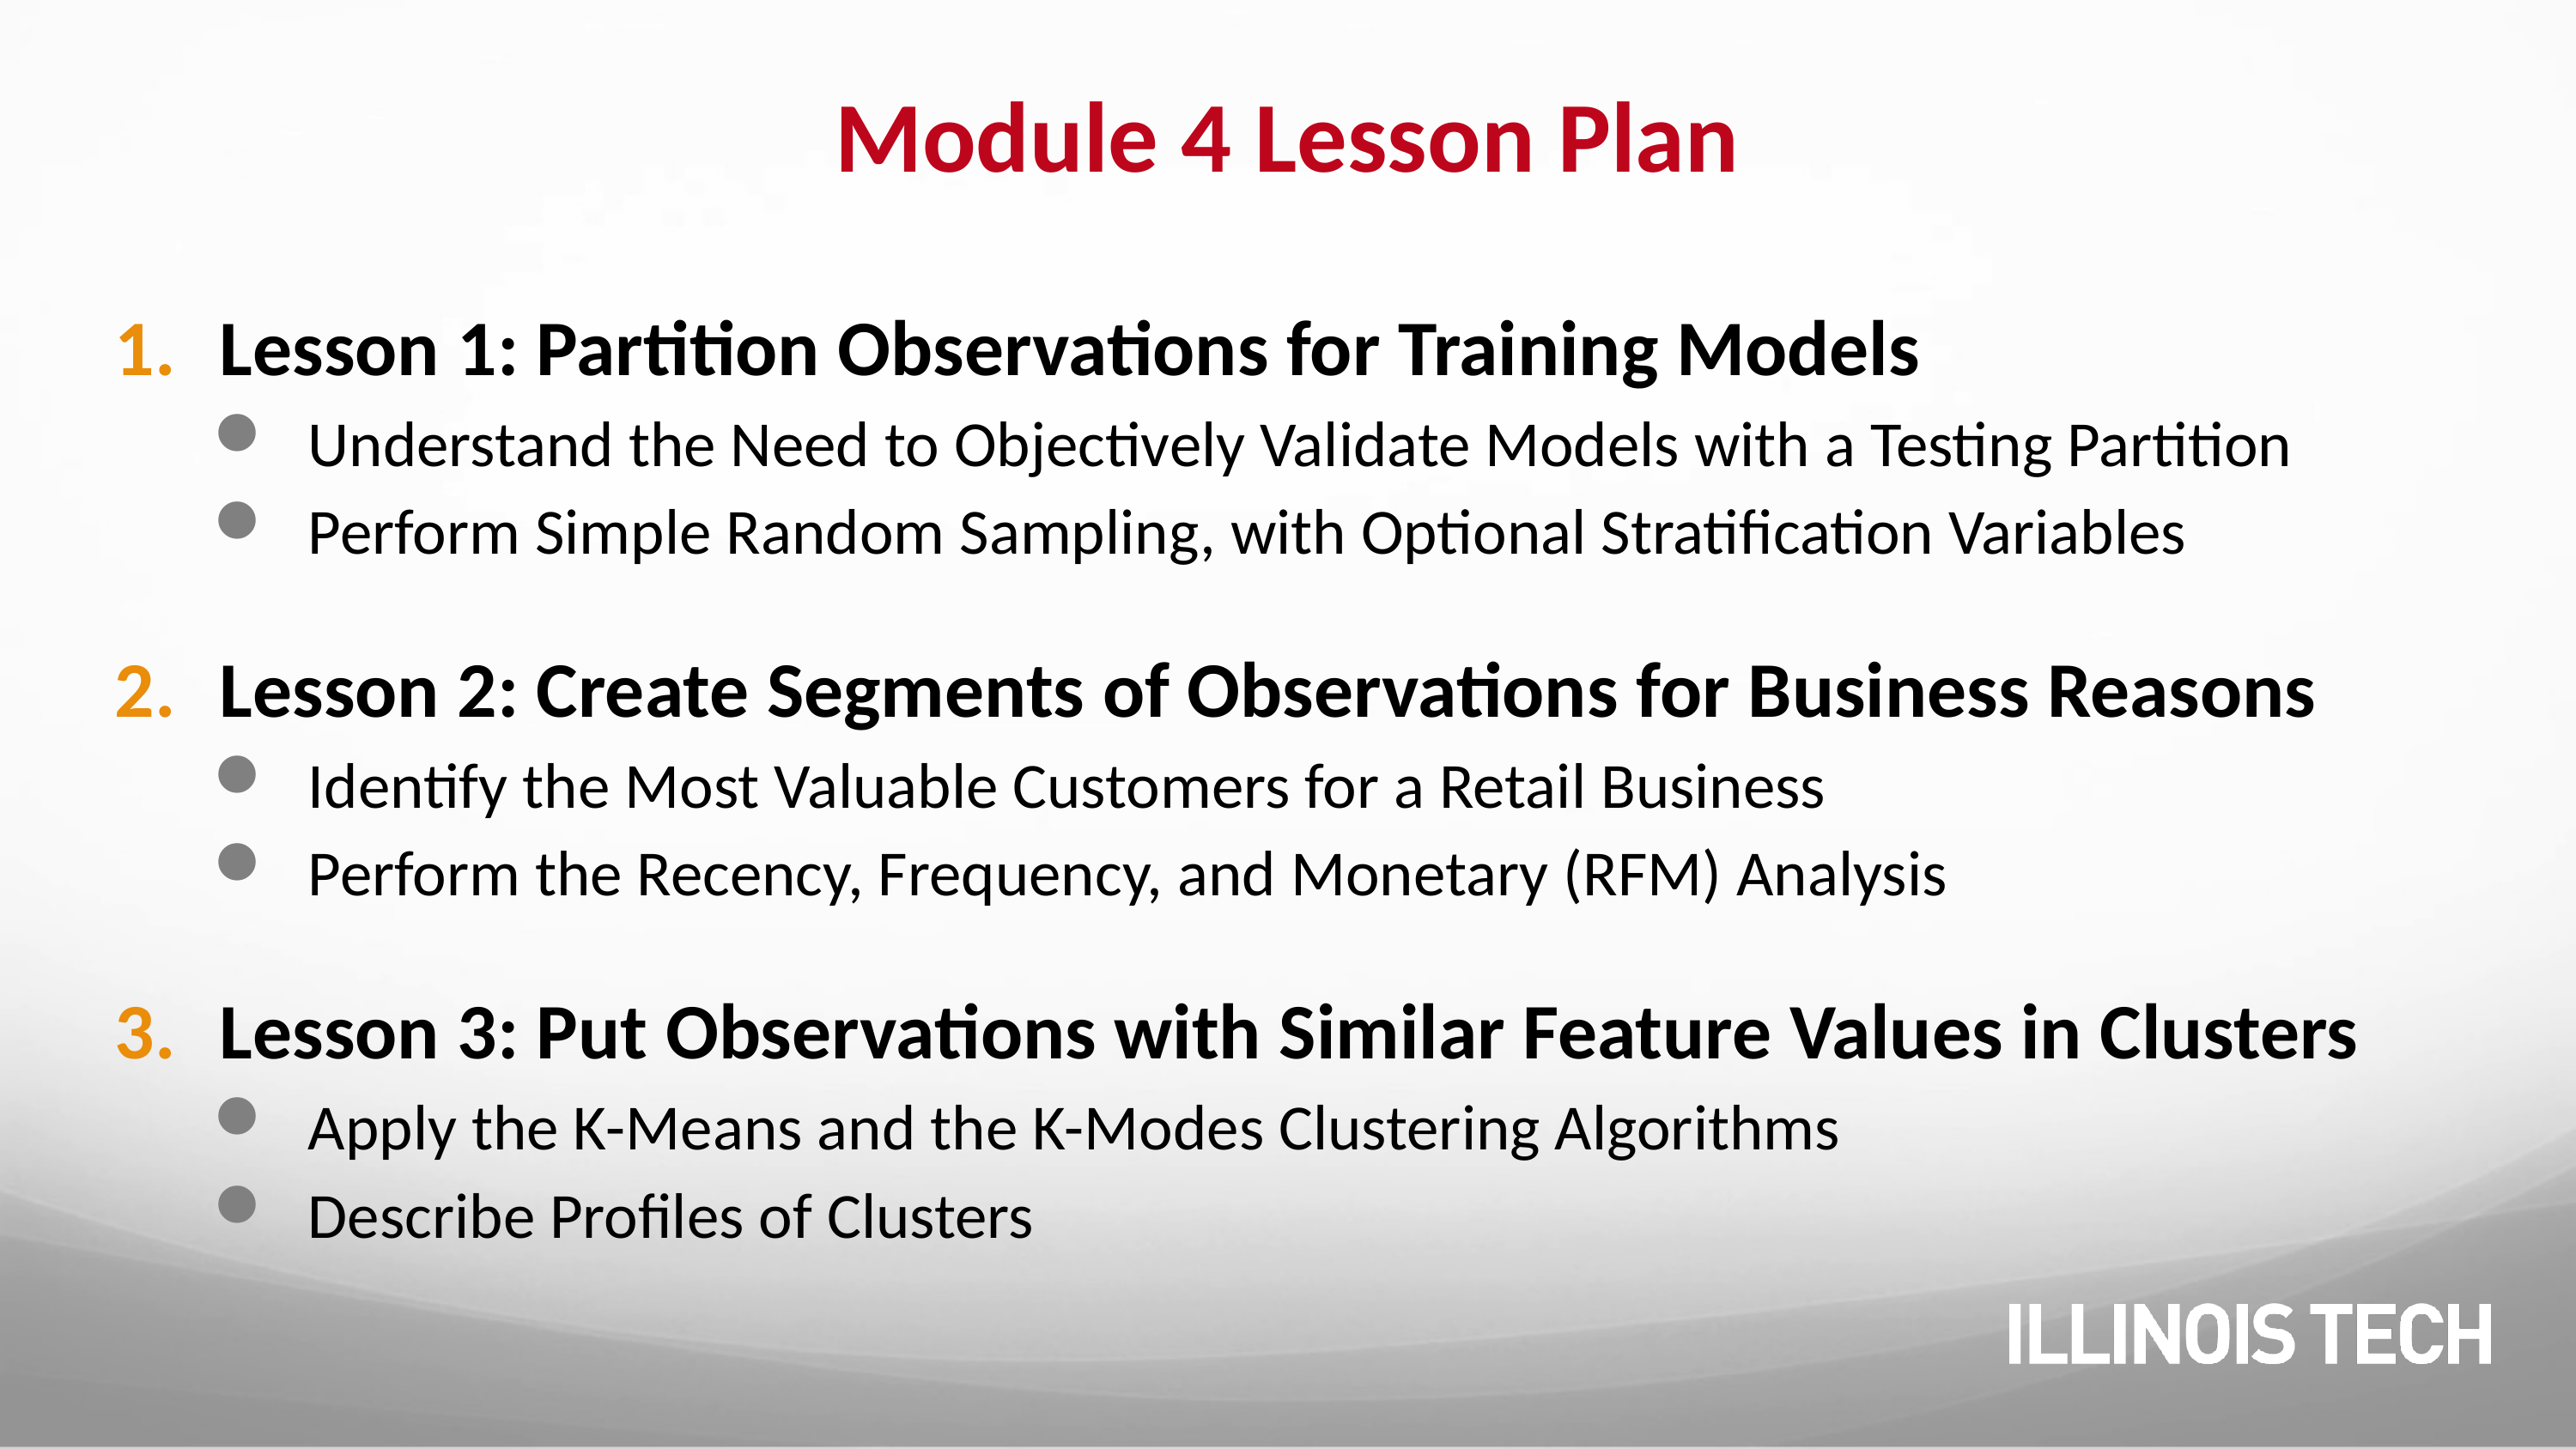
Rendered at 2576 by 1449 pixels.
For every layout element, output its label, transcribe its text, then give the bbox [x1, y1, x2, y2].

title Module 4 Lesson Plan [155, 22, 2421, 241]
picture [0, 0, 2576, 1449]
list Lesson 1: Partition Observations for Training Models Understand the Need to Objectively Validate Models with a Testing Partition Perform Simple Random Sampling, with Optional Stratification Variables Lesson 2: Create Segments of Observations for Business Reasons Identify the Most Valuable Customers for a Retail Business Perform the Recency, Frequency, and Monetary (RFM) Analysis Lesson 3: Put Observations with Similar Feature Values in Clusters Apply the K-Means and the K-Modes Clustering Algorithms Describe Profiles of Clusters [101, 258, 2421, 1289]
